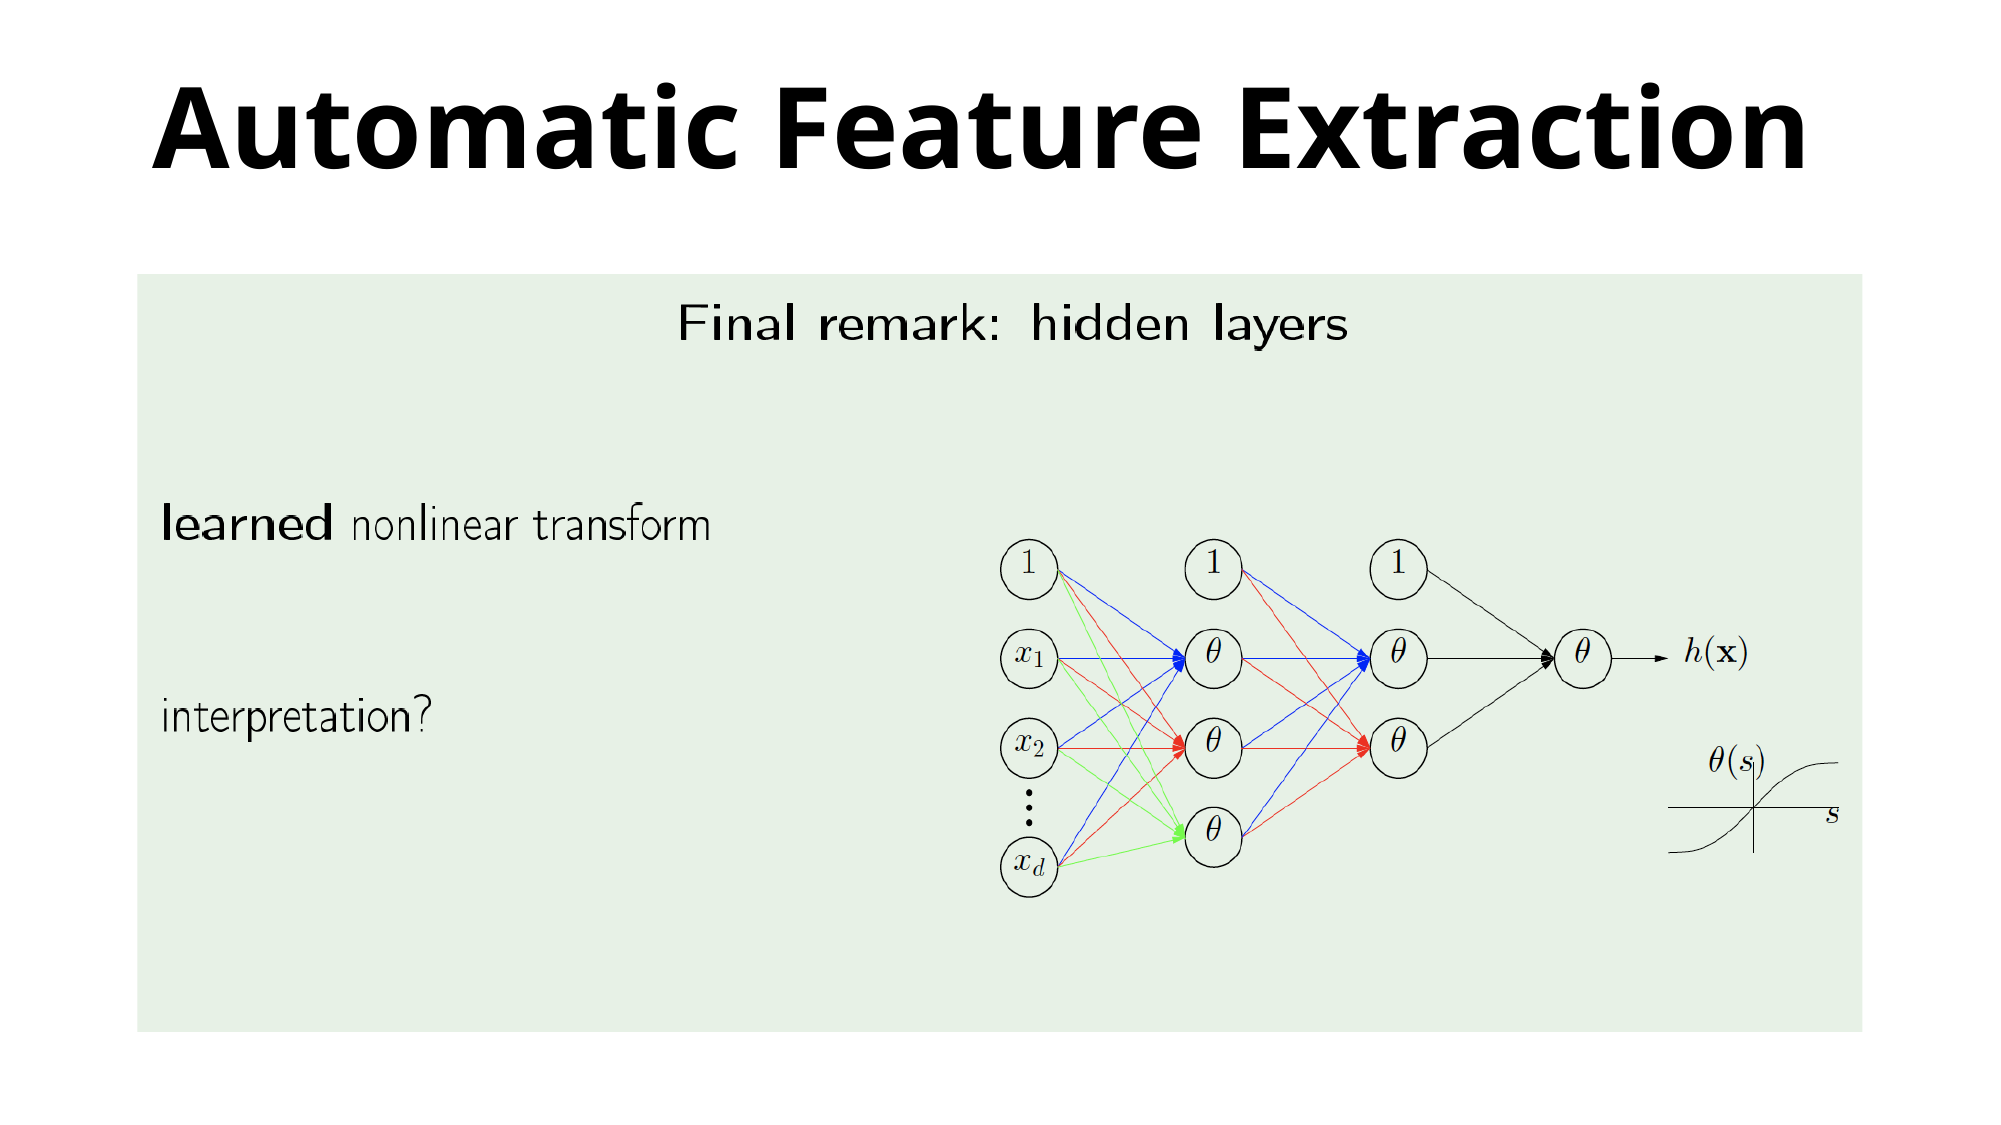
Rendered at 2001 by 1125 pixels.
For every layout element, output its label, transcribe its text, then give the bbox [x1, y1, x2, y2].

picture [137, 274, 1863, 1032]
title Automatic Feature Extraction [137, 47, 1863, 201]
